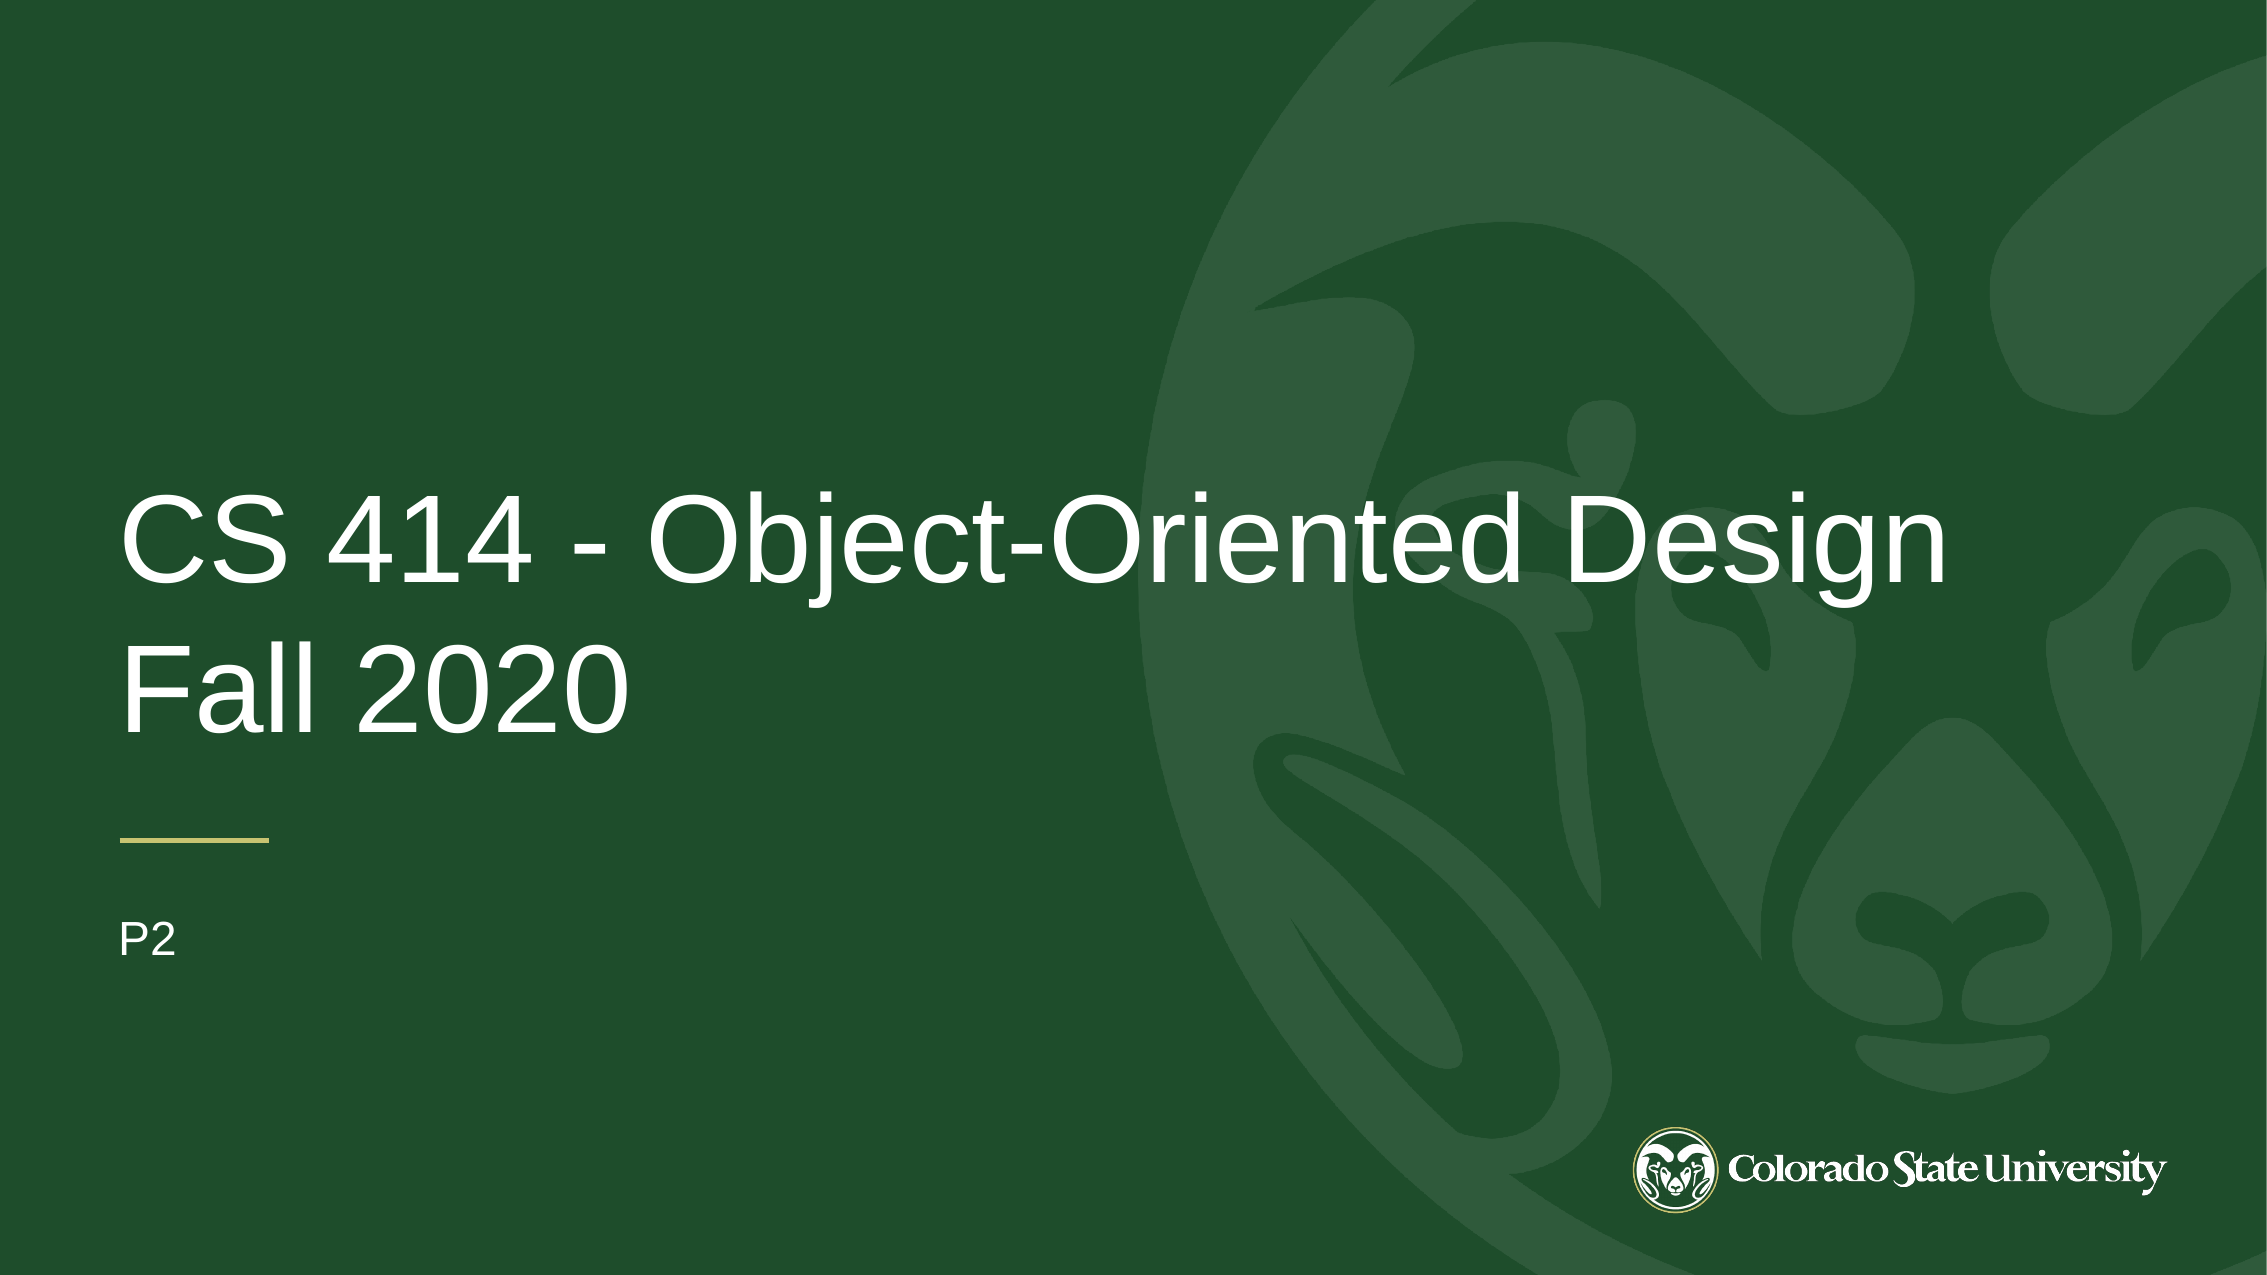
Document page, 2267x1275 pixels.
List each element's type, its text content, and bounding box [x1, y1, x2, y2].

picture [1612, 1104, 2190, 1234]
list CS 414 - Object-Oriented Design Fall 2020 [103, 442, 2164, 776]
list P2 [103, 880, 2164, 956]
